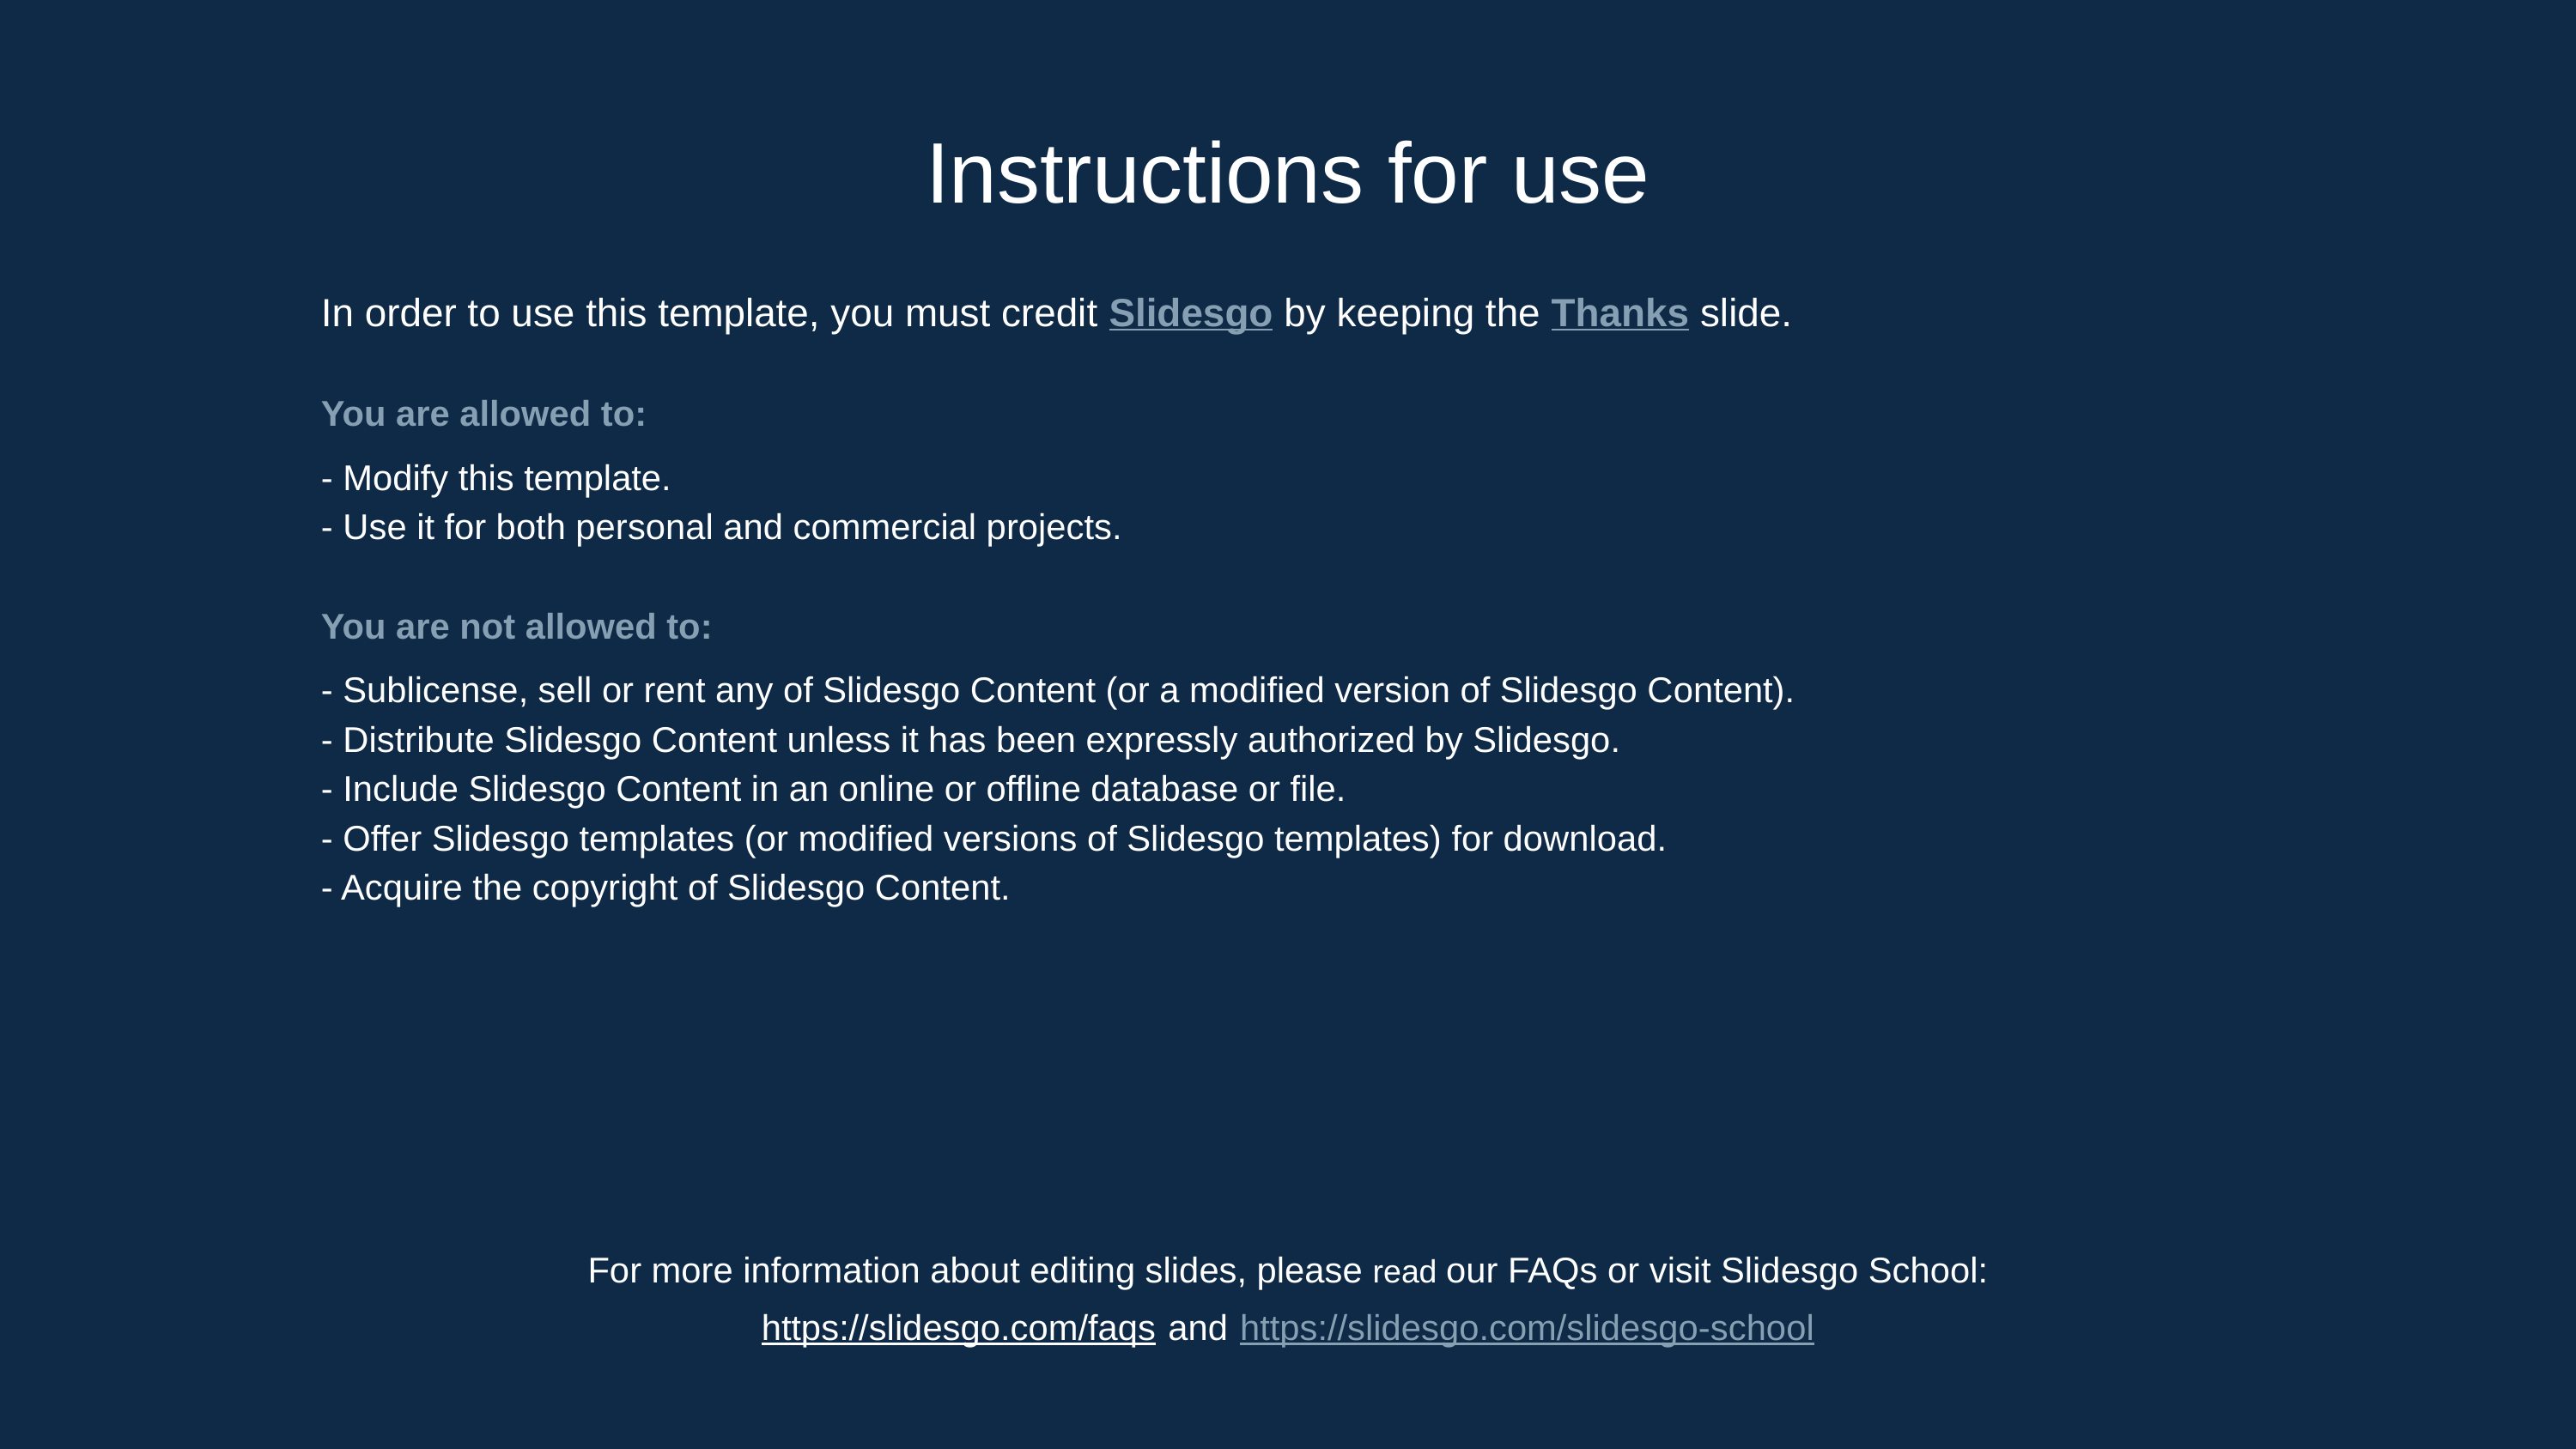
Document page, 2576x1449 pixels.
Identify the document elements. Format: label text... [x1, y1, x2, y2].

text_box Instructions for use [295, 91, 2281, 227]
text_box In order to use this template, you must credit Slidesgo by keeping the Thanks slide. You are allowed to: - Modify this template. - Use it for both personal and commercial projects. You are not allowed to: - Sublicense, sell or rent any of Slidesgo Content (or a modified version of Slidesgo Content). - Distribute Slidesgo Content unless it has been expressly authorized by Slidesgo. - Include Slidesgo Content in an online or offline database or file. - Offer Slidesgo templates (or modified versions of Slidesgo templates) for download. - Acquire the copyright of Slidesgo Content. [295, 254, 2281, 1011]
text_box For more information about editing slides, please read our FAQs or visit Slidesgo School: https://slidesgo.com/faqs and https://slidesgo.com/slidesgo-school [295, 1215, 2281, 1339]
